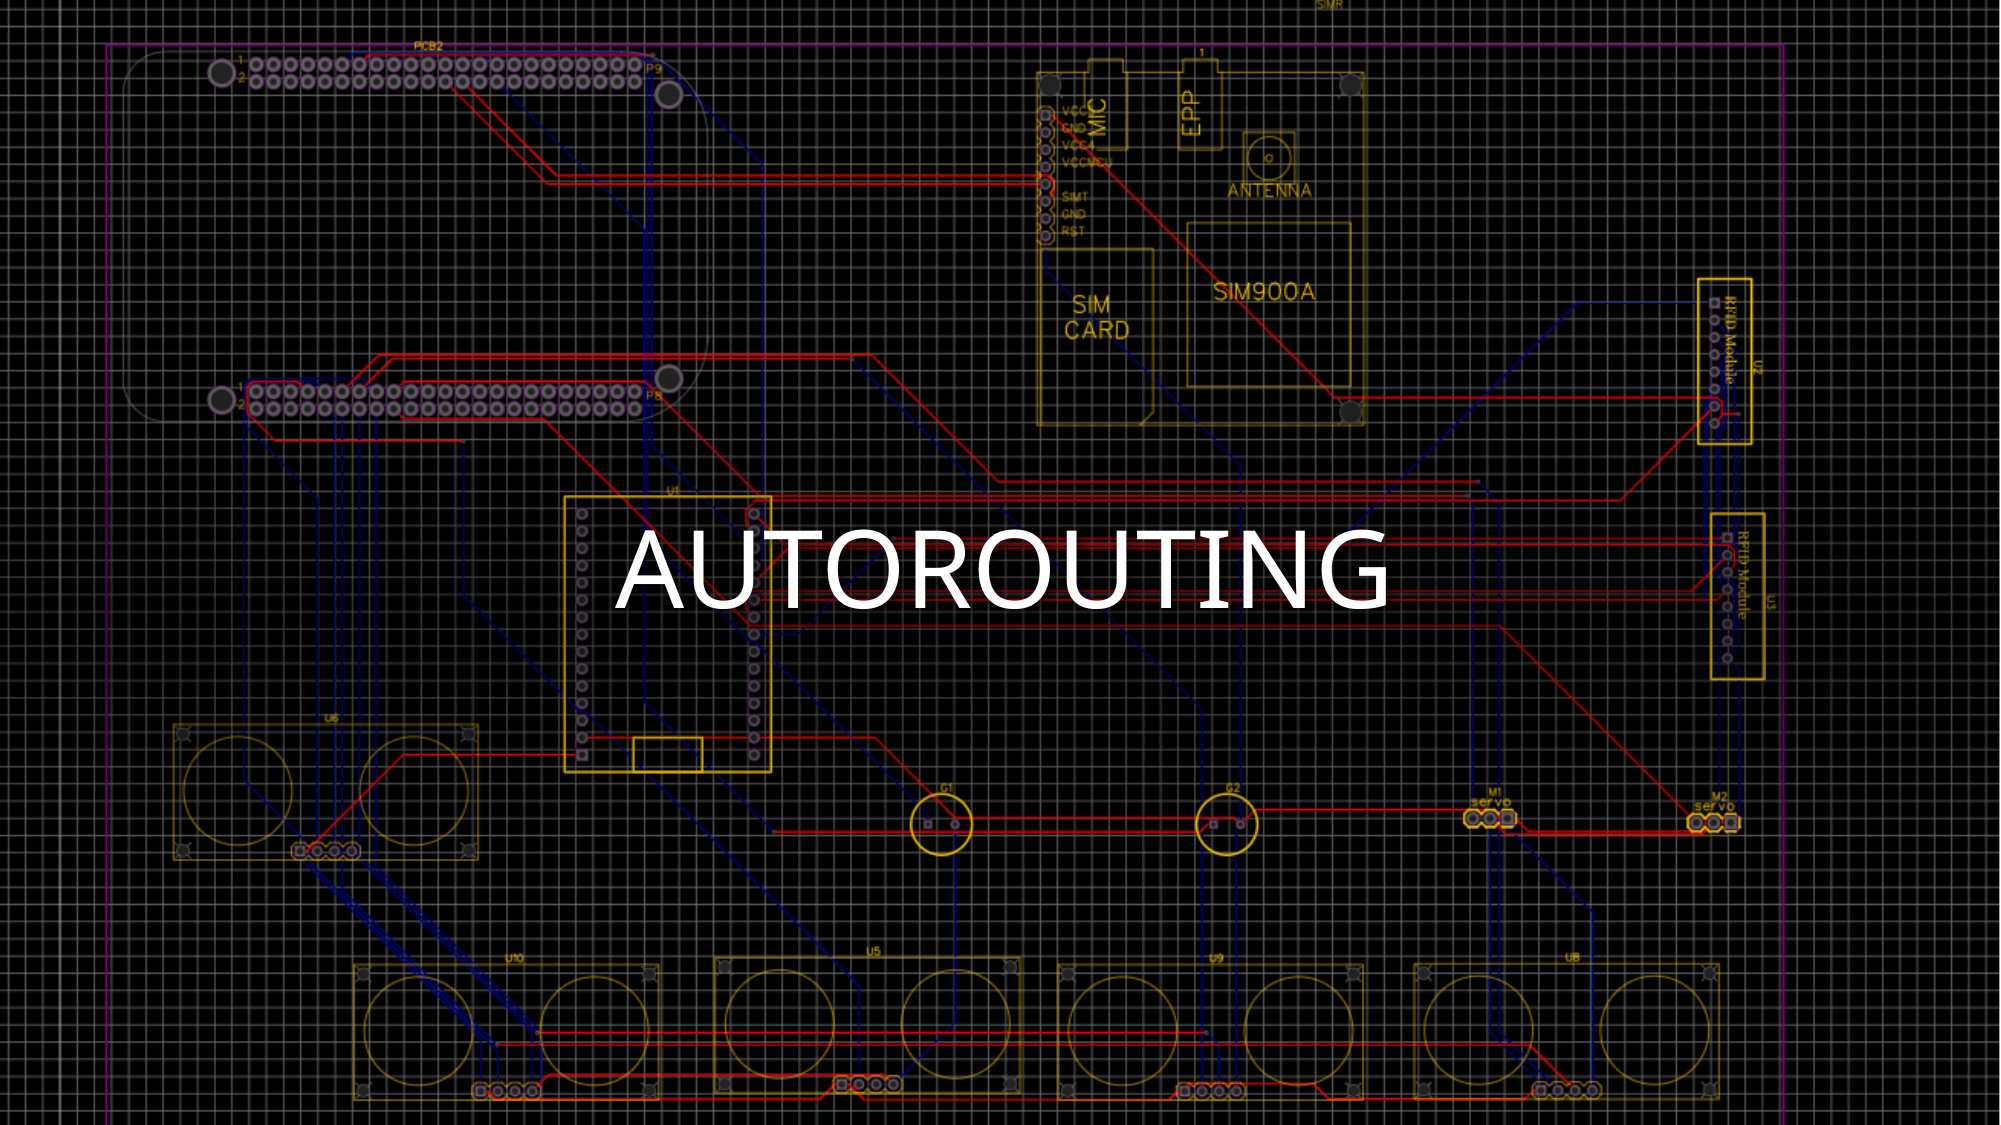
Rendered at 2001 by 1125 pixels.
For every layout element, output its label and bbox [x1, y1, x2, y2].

list [0, 0, 2000, 1125]
